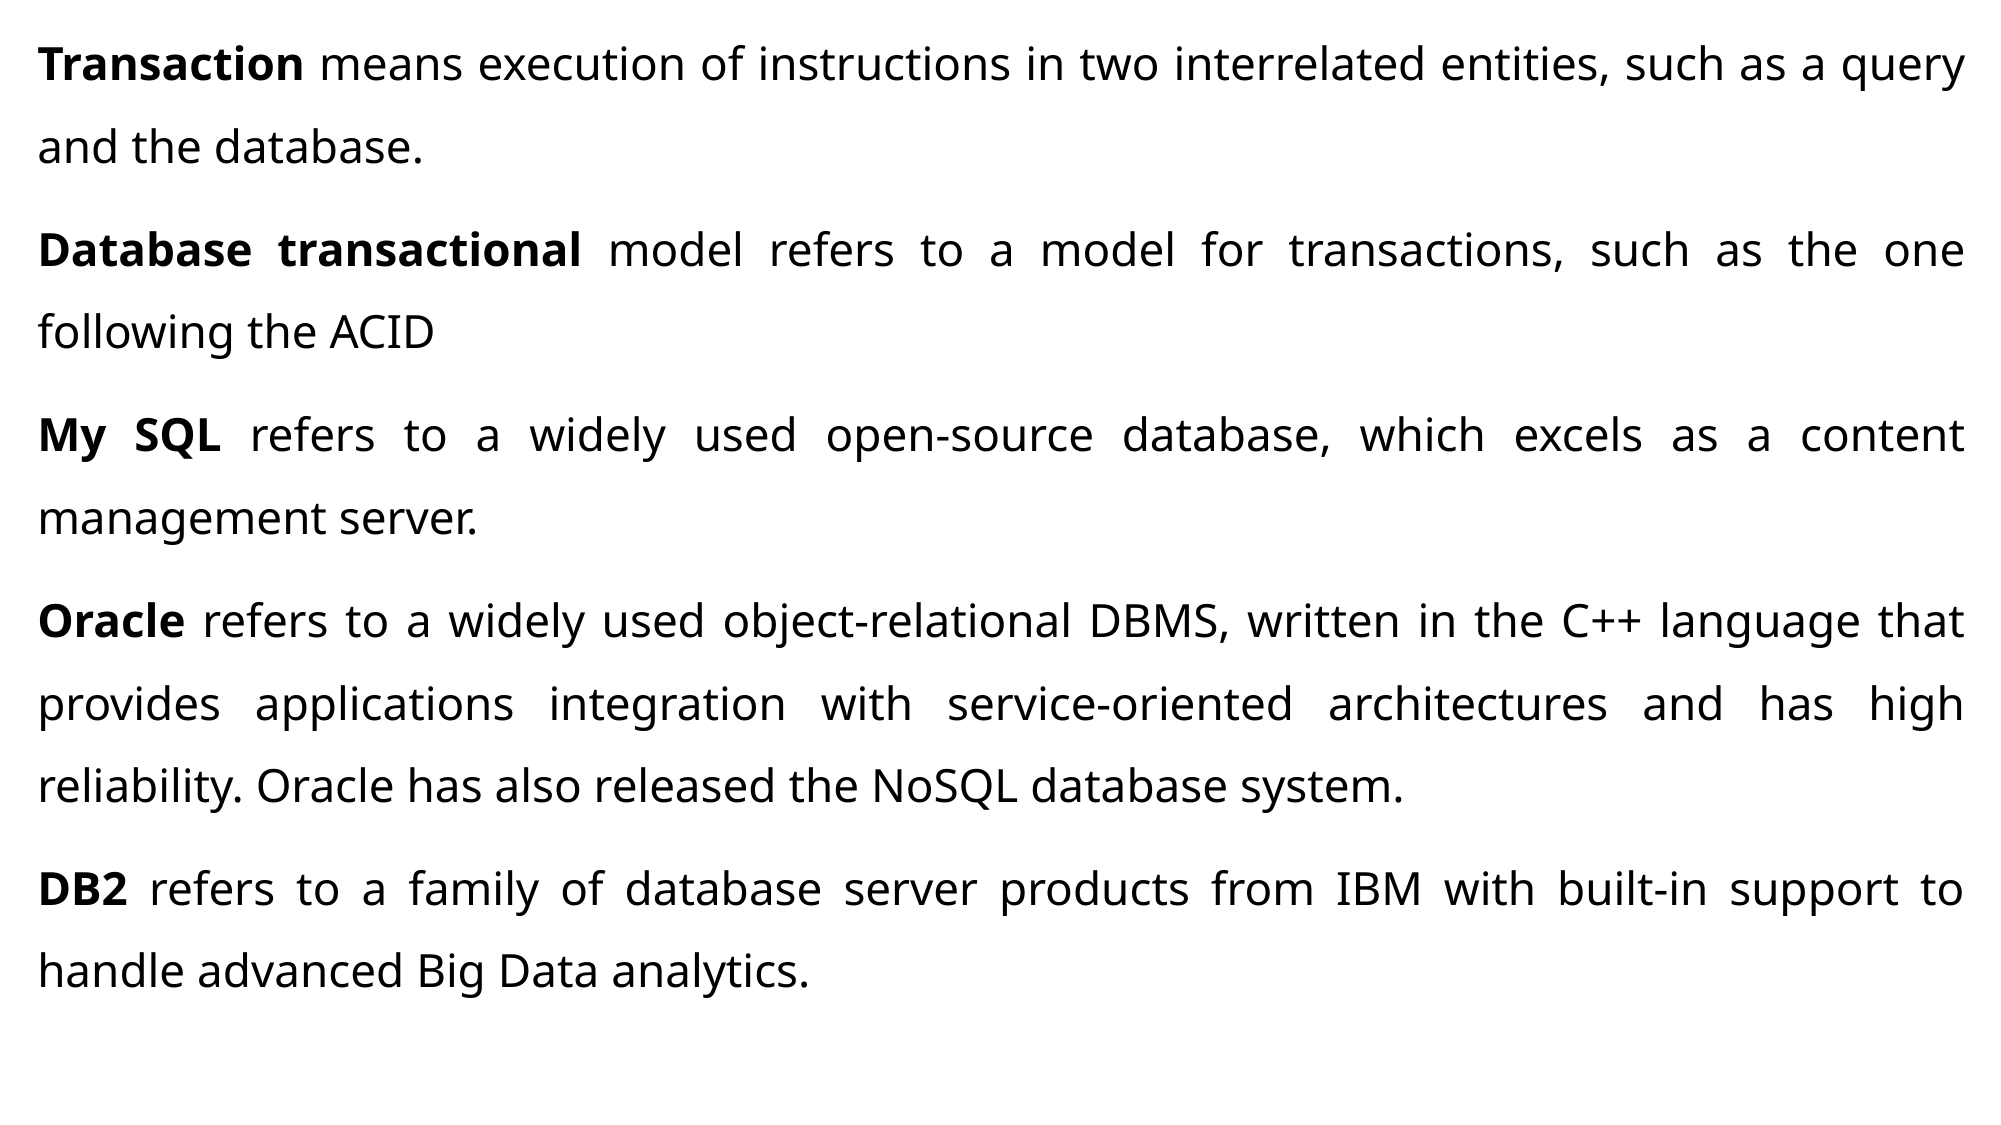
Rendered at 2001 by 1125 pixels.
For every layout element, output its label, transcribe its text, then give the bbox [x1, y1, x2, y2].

list Transaction means execution of instructions in two interrelated entities, such as a query and the database. Database transactional model refers to a model for transactions, such as the one following the ACID My SQL refers to a widely used open-source database, which excels as a content management server. Oracle refers to a widely used object-relational DBMS, written in the C++ language that provides applications integration with service-oriented architectures and has high reliability. Oracle has also released the NoSQL database system. DB2 refers to a family of database server products from IBM with built-in support to handle advanced Big Data analytics. [22, 0, 1982, 1009]
